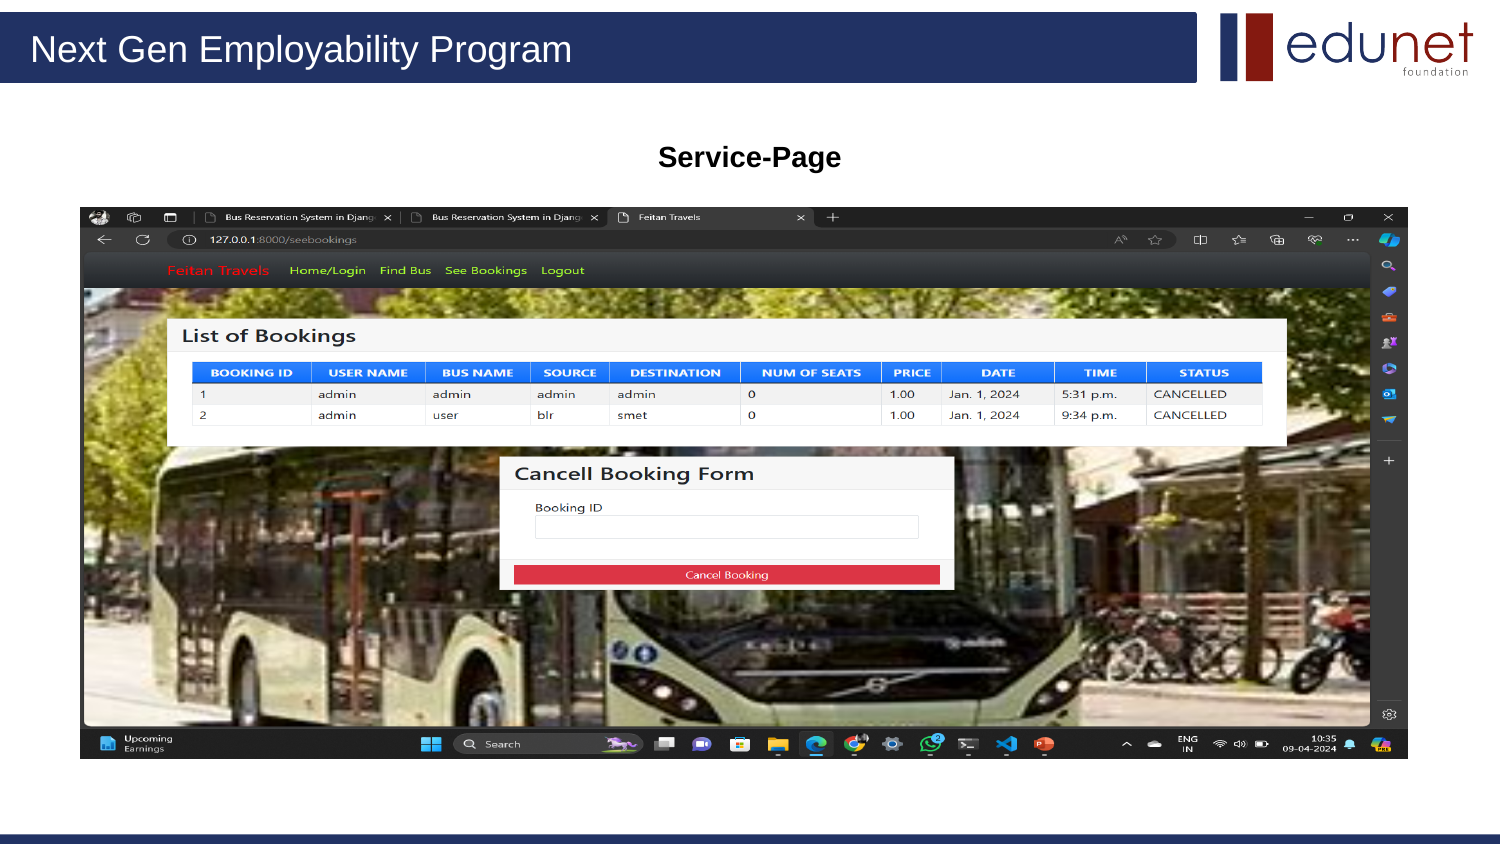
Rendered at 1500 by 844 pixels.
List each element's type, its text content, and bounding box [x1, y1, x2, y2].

picture [1279, 14, 1482, 83]
picture [79, 207, 1409, 759]
title Service-Page [103, 104, 1397, 206]
